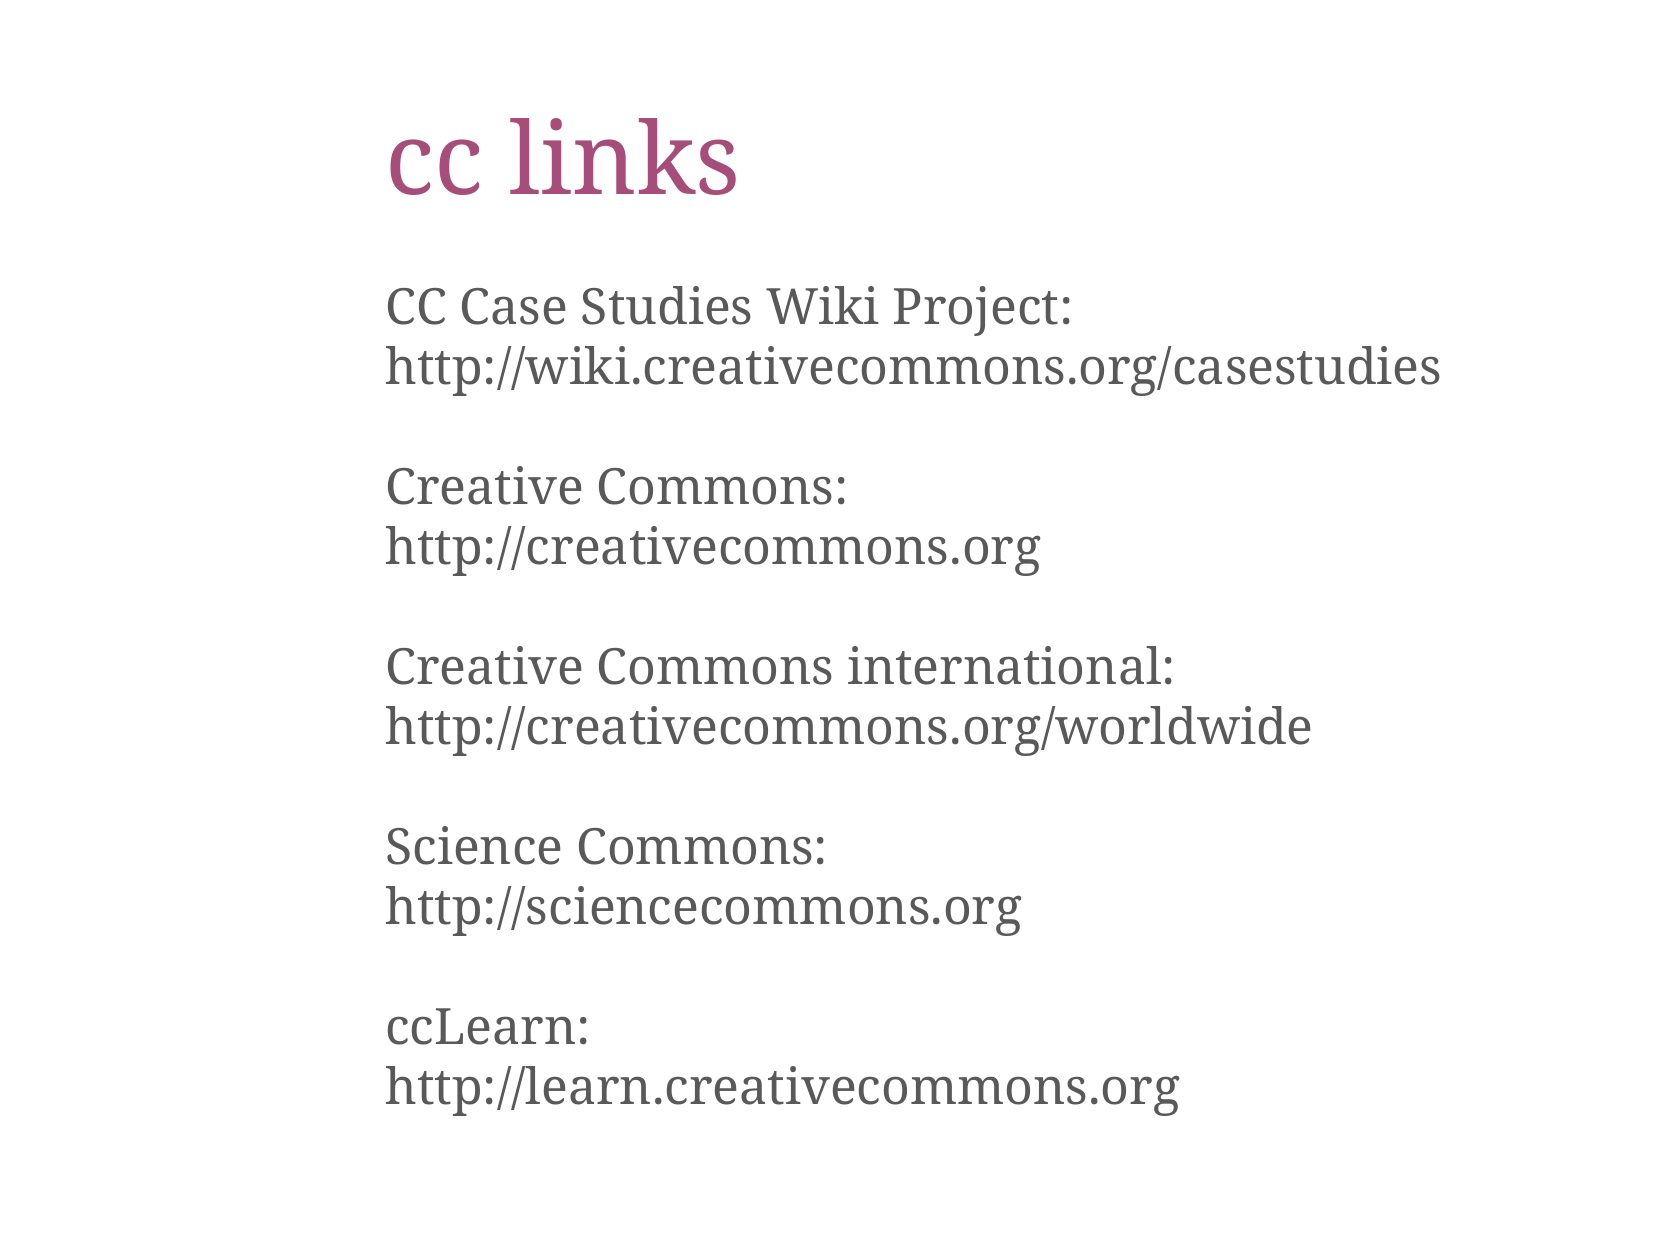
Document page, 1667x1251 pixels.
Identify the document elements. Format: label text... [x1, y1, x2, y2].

text_box cc links CC Case Studies Wiki Project: http://wiki.creativecommons.org/casestudies Creative Commons: http://creativecommons.org Creative Commons international: http://creativecommons.org/worldwide Science Commons: http://sciencecommons.org ccLearn: http://learn.creativecommons.org [370, 87, 1584, 1123]
